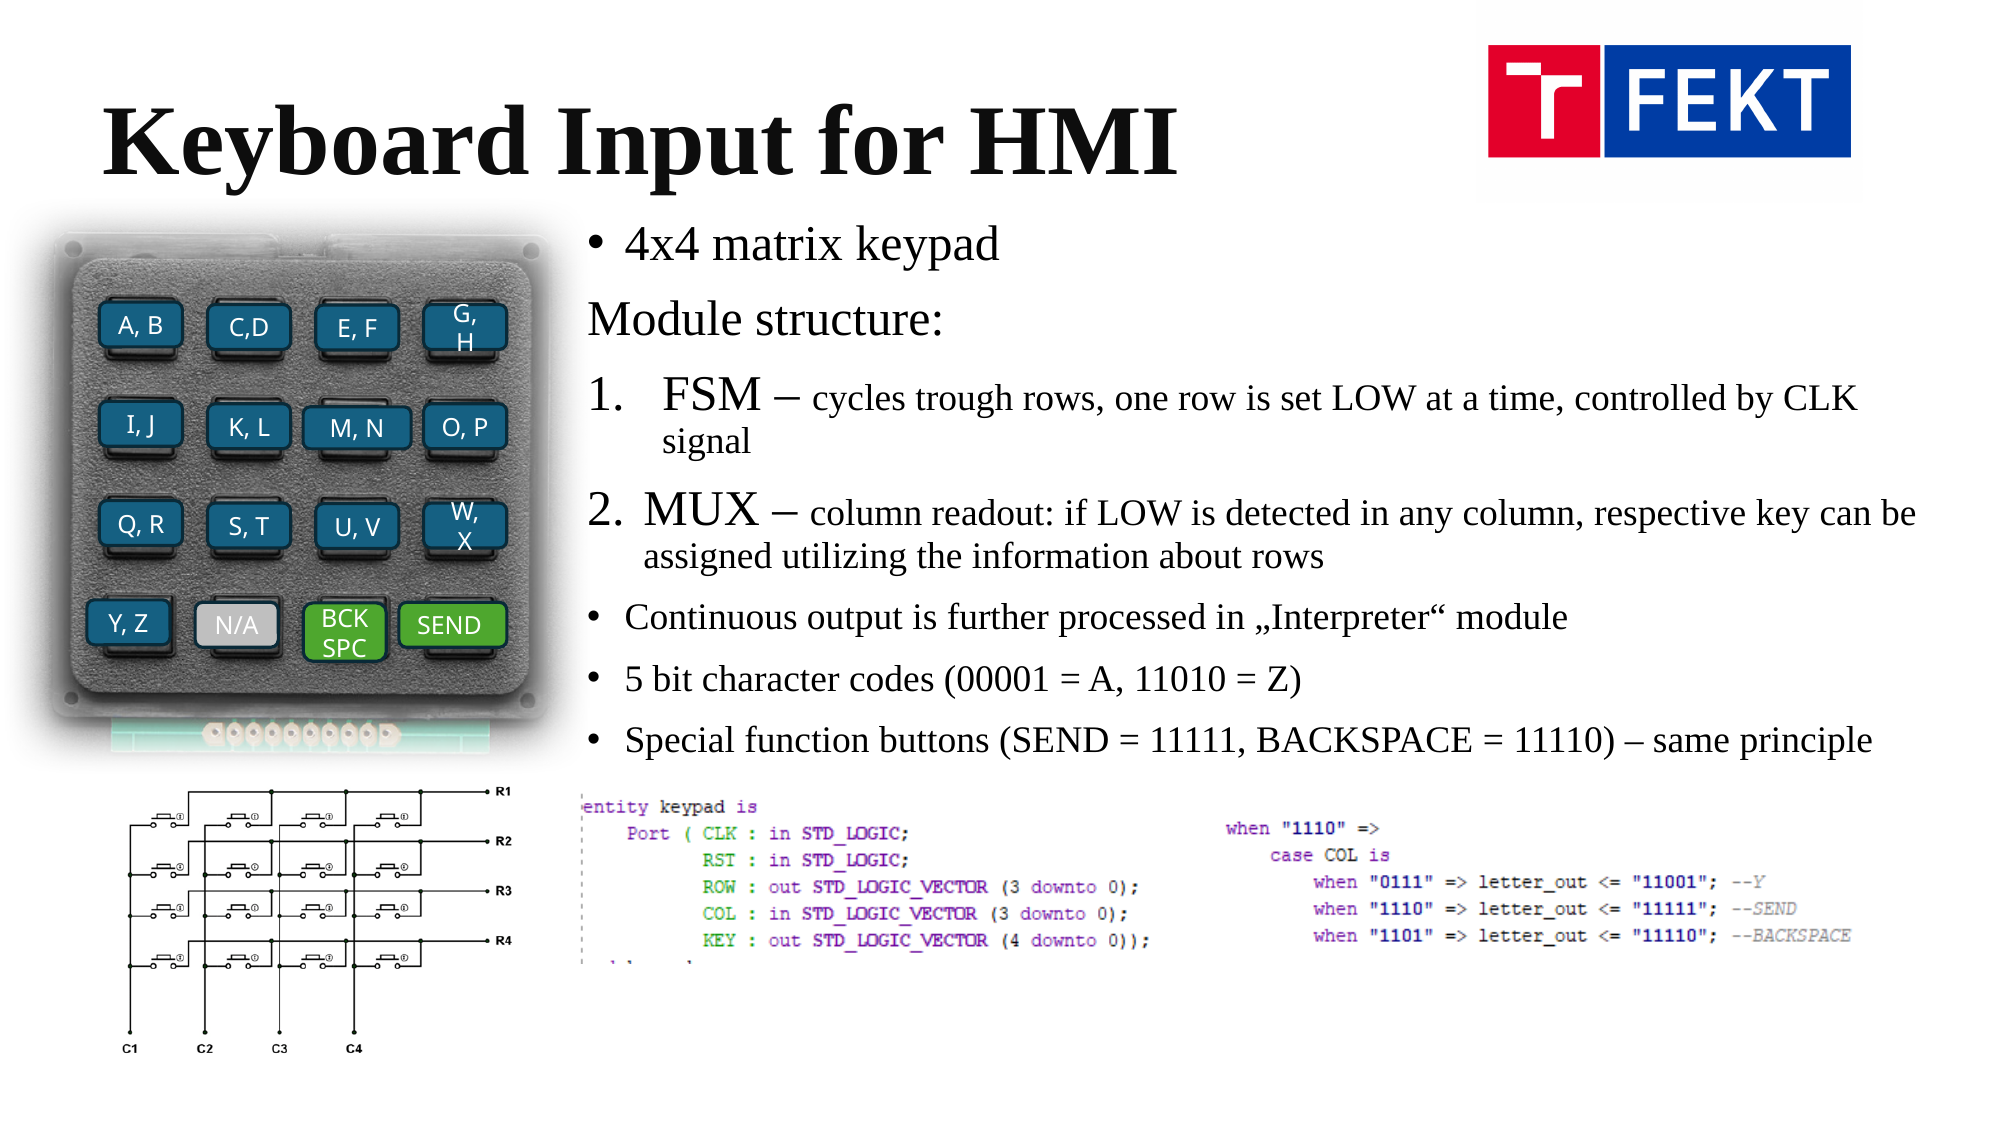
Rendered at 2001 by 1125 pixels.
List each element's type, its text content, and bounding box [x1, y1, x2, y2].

picture [0, 193, 592, 1079]
list 4x4 matrix keypad Module structure: FSM – cycles trough rows, one row is set LOW at a time, controlled by CLK signal MUX – column readout: if LOW is detected in any column, respective key can be assigned utilizing the information about rows Continuous output is further processed in „Interpreter“ module 5 bit character codes (00001 = A, 11010 = Z) Special function buttons (SEND = 11111, BACKSPACE = 11110) – same principle [572, 209, 1946, 1078]
picture [1475, 0, 1863, 204]
title Keyboard Input for HMI [87, 33, 1813, 209]
picture [571, 790, 1159, 964]
picture [1217, 814, 1872, 964]
